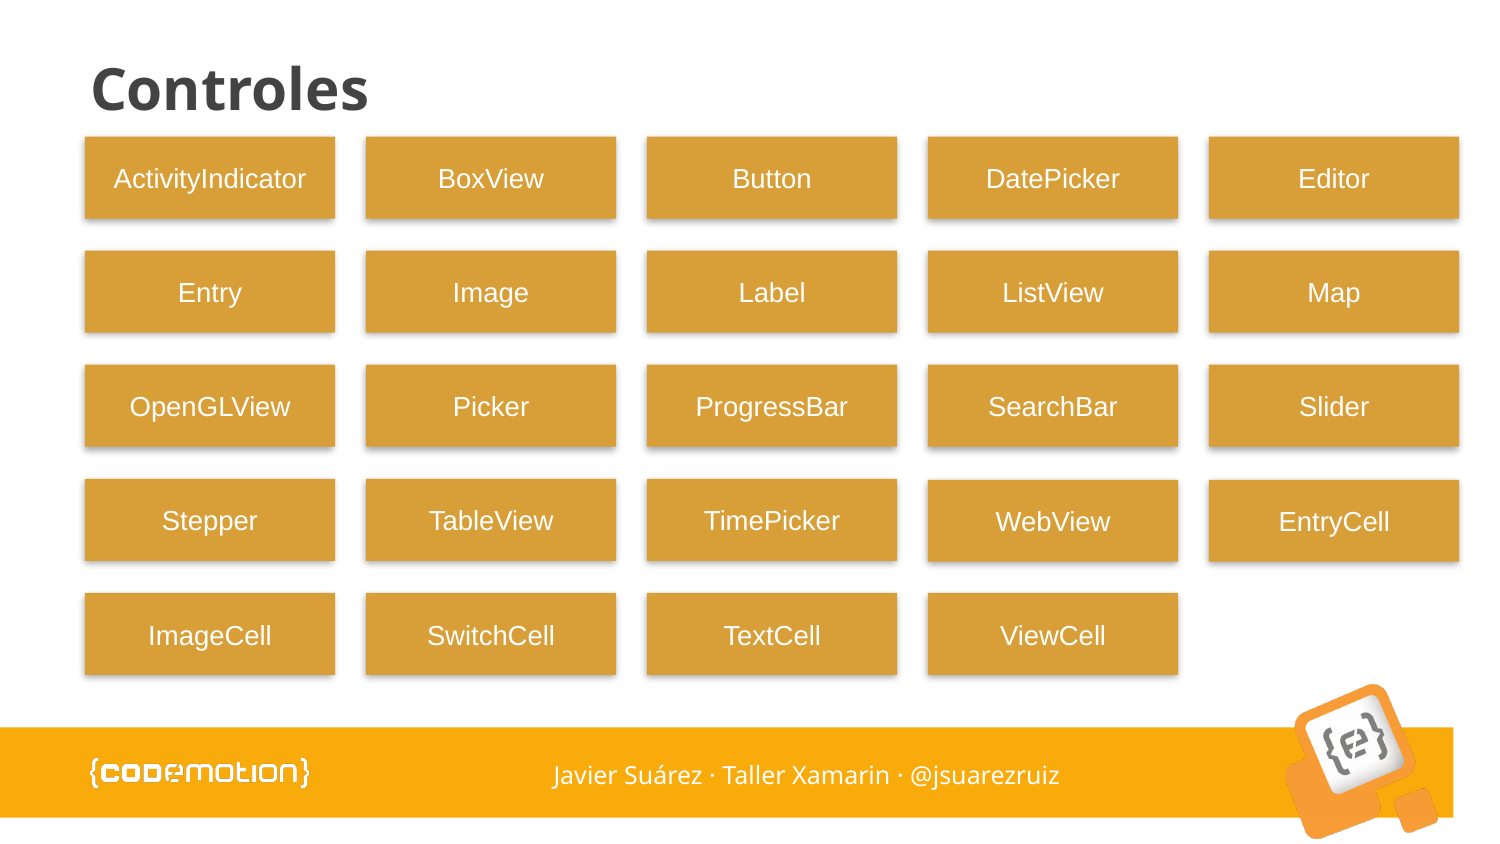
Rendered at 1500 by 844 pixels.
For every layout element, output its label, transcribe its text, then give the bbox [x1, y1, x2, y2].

picture [83, 752, 316, 794]
text_box Label [646, 250, 898, 333]
text_box Picker [365, 364, 617, 447]
text_box Slider [1208, 364, 1460, 447]
text_box ImageCell [84, 592, 336, 676]
text_box Editor [1208, 136, 1460, 219]
text_box TimePicker [646, 478, 898, 562]
text_box EntryCell [1208, 479, 1460, 562]
text_box DatePicker [927, 137, 1179, 219]
text_box OpenGLView [84, 364, 336, 447]
text_box WebView [927, 479, 1179, 562]
text_box ActivityIndicator [84, 137, 336, 219]
text_box TableView [365, 478, 617, 562]
text_box Button [646, 137, 898, 219]
text_box SwitchCell [365, 592, 617, 676]
text_box TextCell [646, 592, 898, 676]
text_box Image [365, 250, 617, 333]
title Controles [75, 46, 1425, 137]
picture [1285, 684, 1438, 839]
text_box SearchBar [927, 364, 1179, 447]
text_box BoxView [365, 137, 617, 219]
text_box ListView [927, 250, 1179, 333]
text_box Map [1208, 250, 1460, 333]
text_box ViewCell [927, 592, 1179, 676]
text_box Stepper [84, 478, 336, 562]
text_box ProgressBar [646, 364, 898, 447]
text_box Entry [84, 250, 336, 333]
